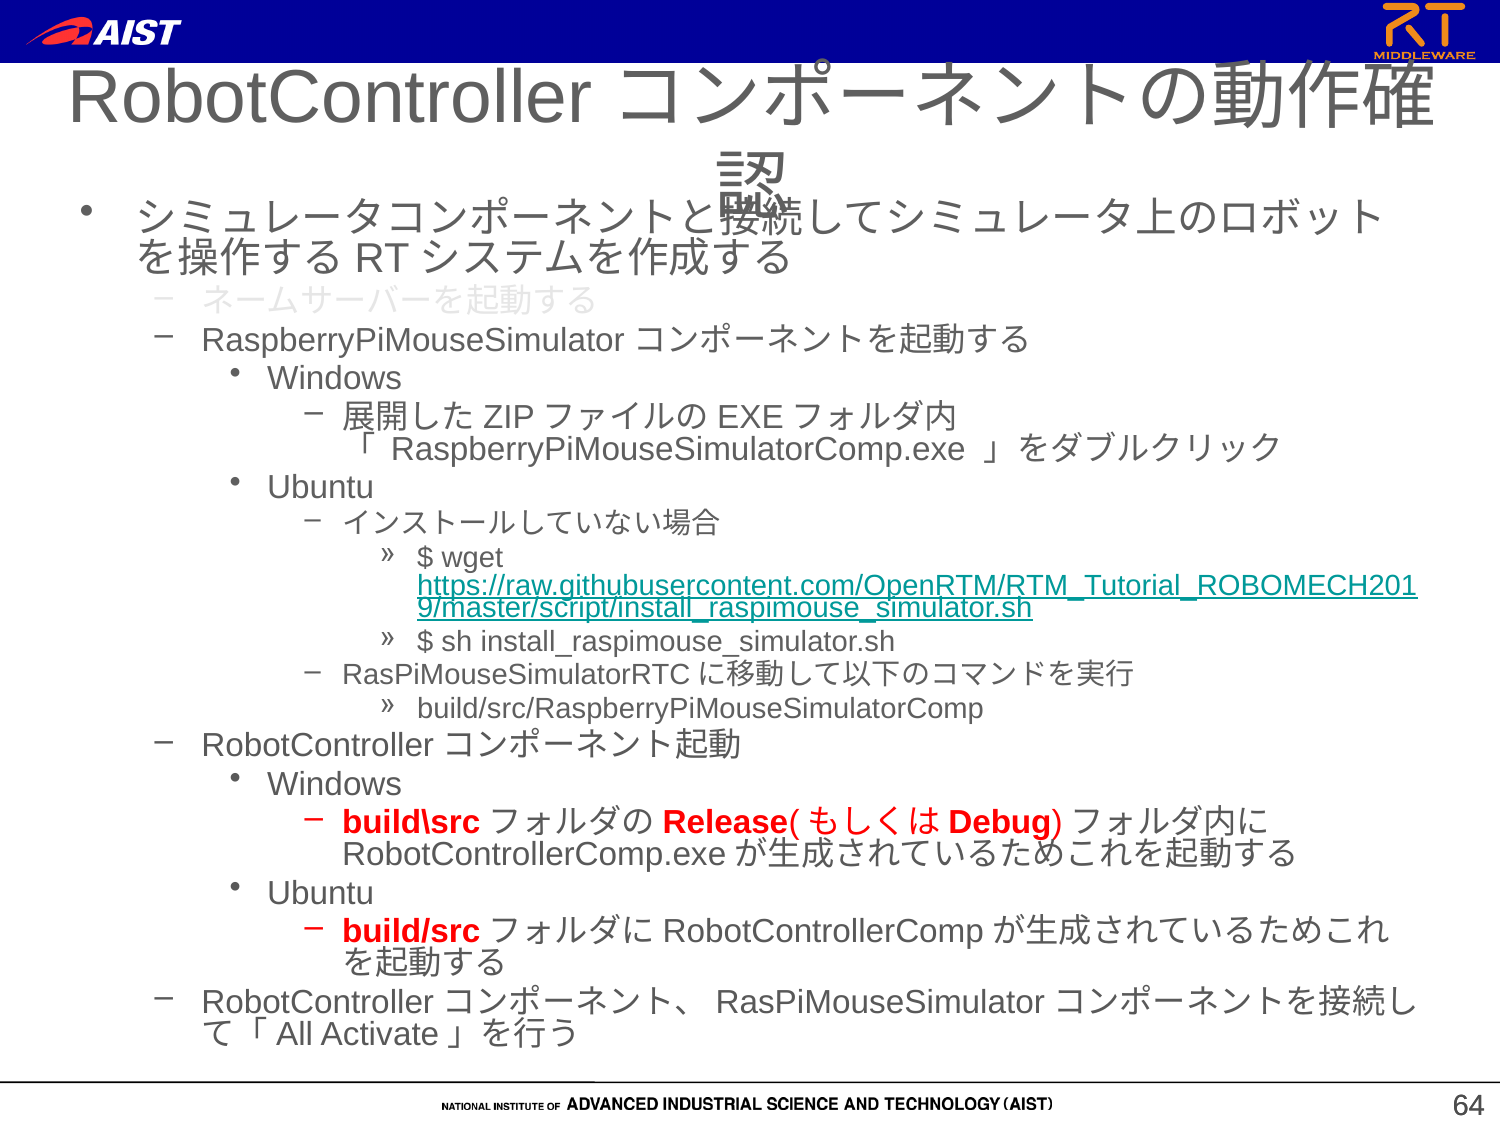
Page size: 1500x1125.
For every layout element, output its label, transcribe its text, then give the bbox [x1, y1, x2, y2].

text_box 64 [1149, 1078, 1500, 1125]
text_box シミュレータコンポーネントと接続してシミュレータ上のロボットを操作するRTシステムを作成する ネームサーバーを起動する RaspberryPiMouseSimulatorコンポーネントを起動する Windows 展開したZIPファイルのEXEフォルダ内「 RaspberryPiMouseSimulatorComp.exe 」をダブルクリック Ubuntu インストールしていない場合 $ wget https://raw.githubusercontent.com/OpenRTM/RTM_Tutorial_ROBOMECH2019/master/script/install_raspimouse_simulator.sh $ sh install_raspimouse_simulator.sh RasPiMouseSimulatorRTCに移動して以下のコマンドを実行 build/src/RaspberryPiMouseSimulatorComp RobotControllerコンポーネント起動 Windows build\srcフォルダのRelease(もしくはDebug)フォルダ内にRobotControllerComp.exeが生成されているためこれを起動する Ubuntu build/srcフォルダにRobotControllerCompが生成されているためこれを起動する RobotControllerコンポーネント、RasPiMouseSimulatorコンポーネントを接続して「All Activate」を行う [64, 193, 1439, 1028]
title RobotControllerコンポーネントの動作確認 [29, 66, 1474, 208]
picture [442, 1097, 1052, 1110]
picture [0, 0, 1500, 63]
